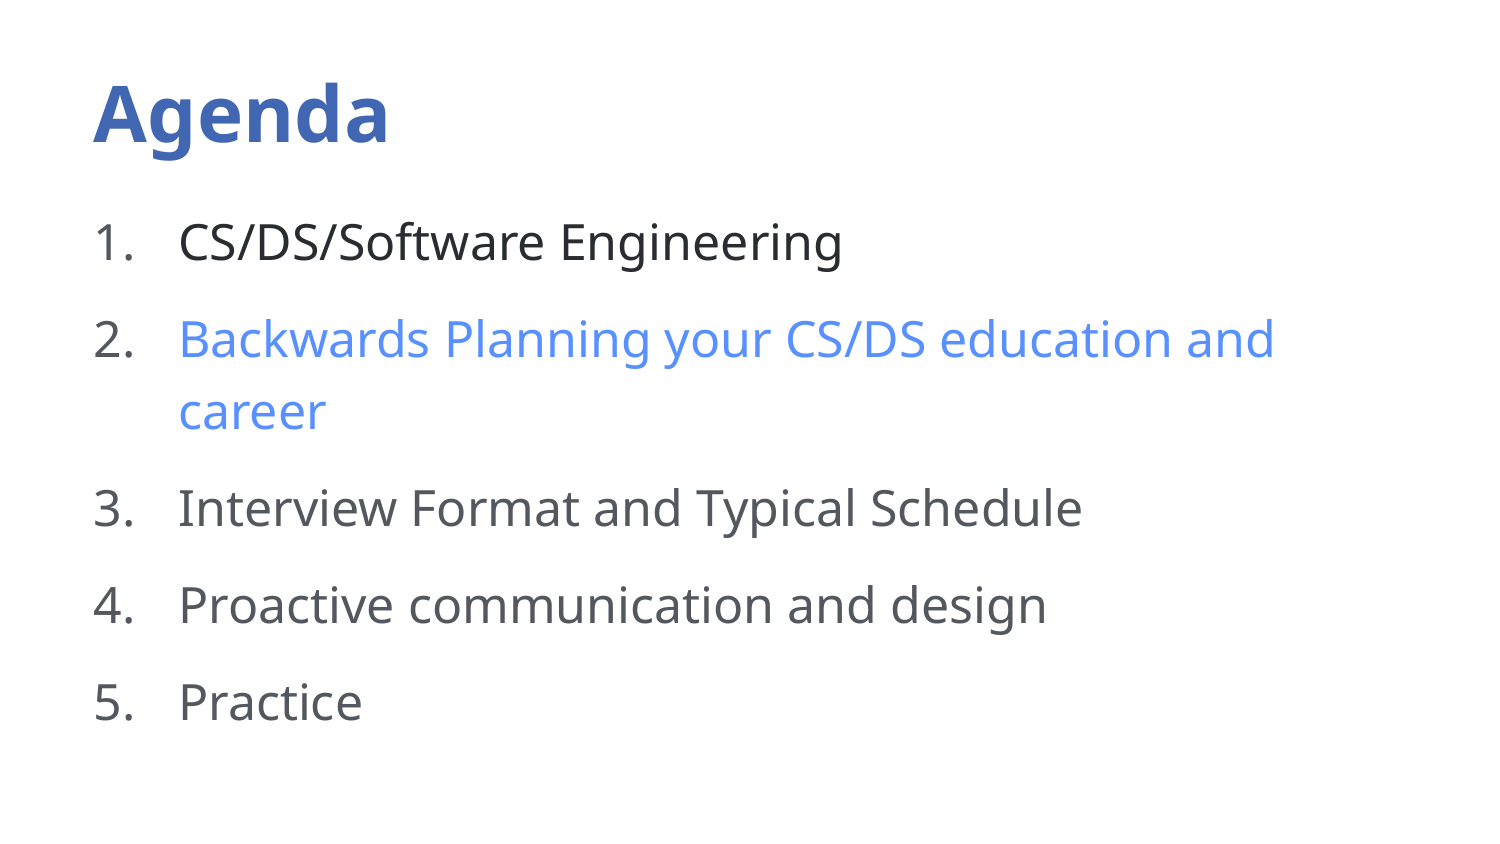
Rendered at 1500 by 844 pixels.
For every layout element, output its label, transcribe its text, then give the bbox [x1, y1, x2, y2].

title Agenda [93, 64, 1407, 178]
list CS/DS/Software Engineering Backwards Planning your CS/DS education and career Interview Format and Typical Schedule Proactive communication and design Practice [93, 198, 1407, 645]
